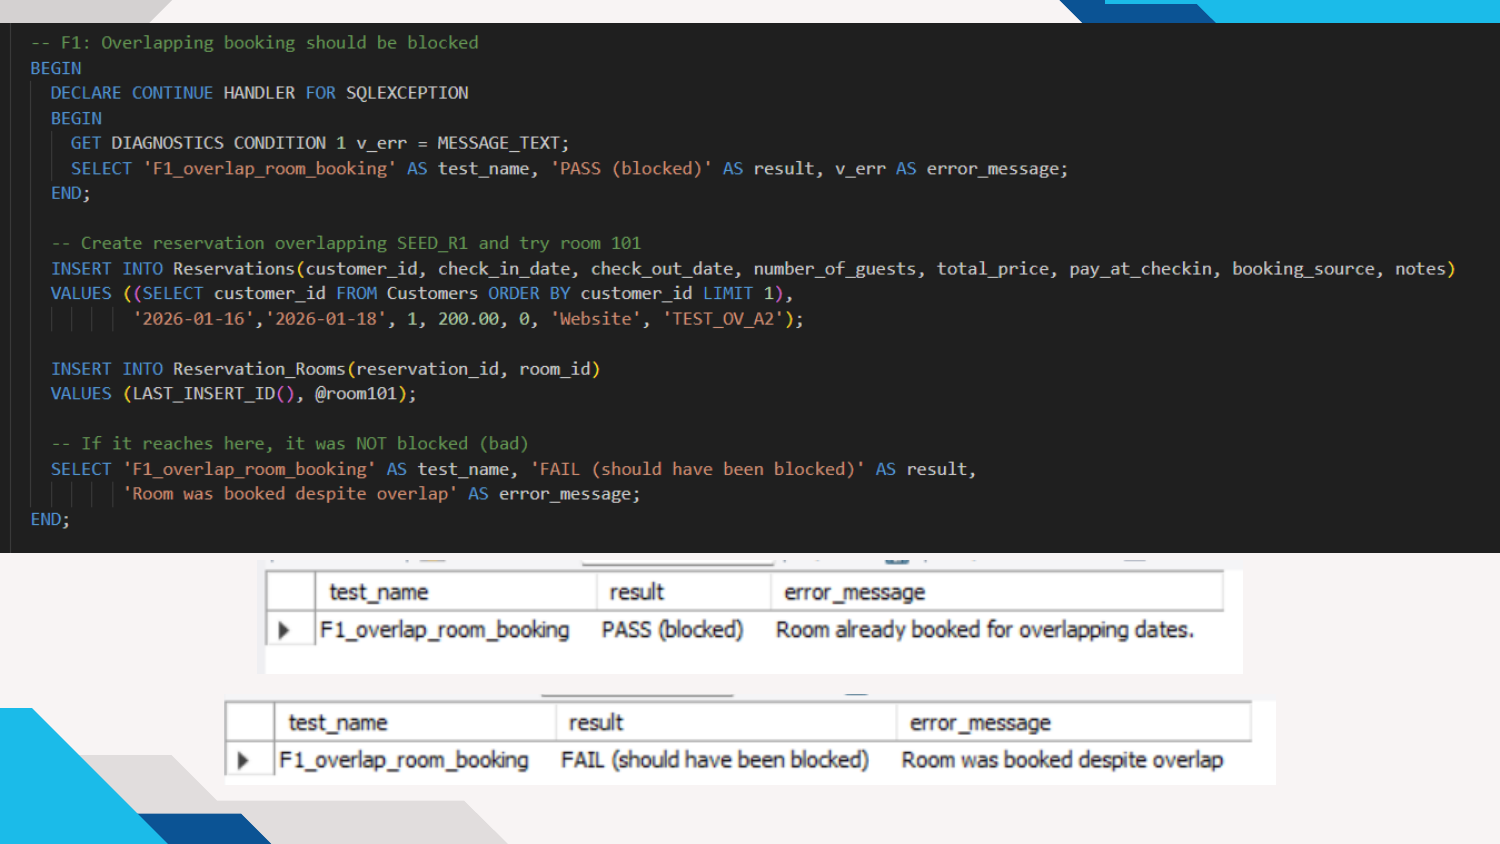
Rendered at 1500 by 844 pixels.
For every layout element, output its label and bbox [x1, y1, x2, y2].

picture [0, 23, 1500, 553]
picture [257, 560, 1243, 674]
text_box [1105, 0, 1500, 22]
picture [224, 693, 1276, 785]
